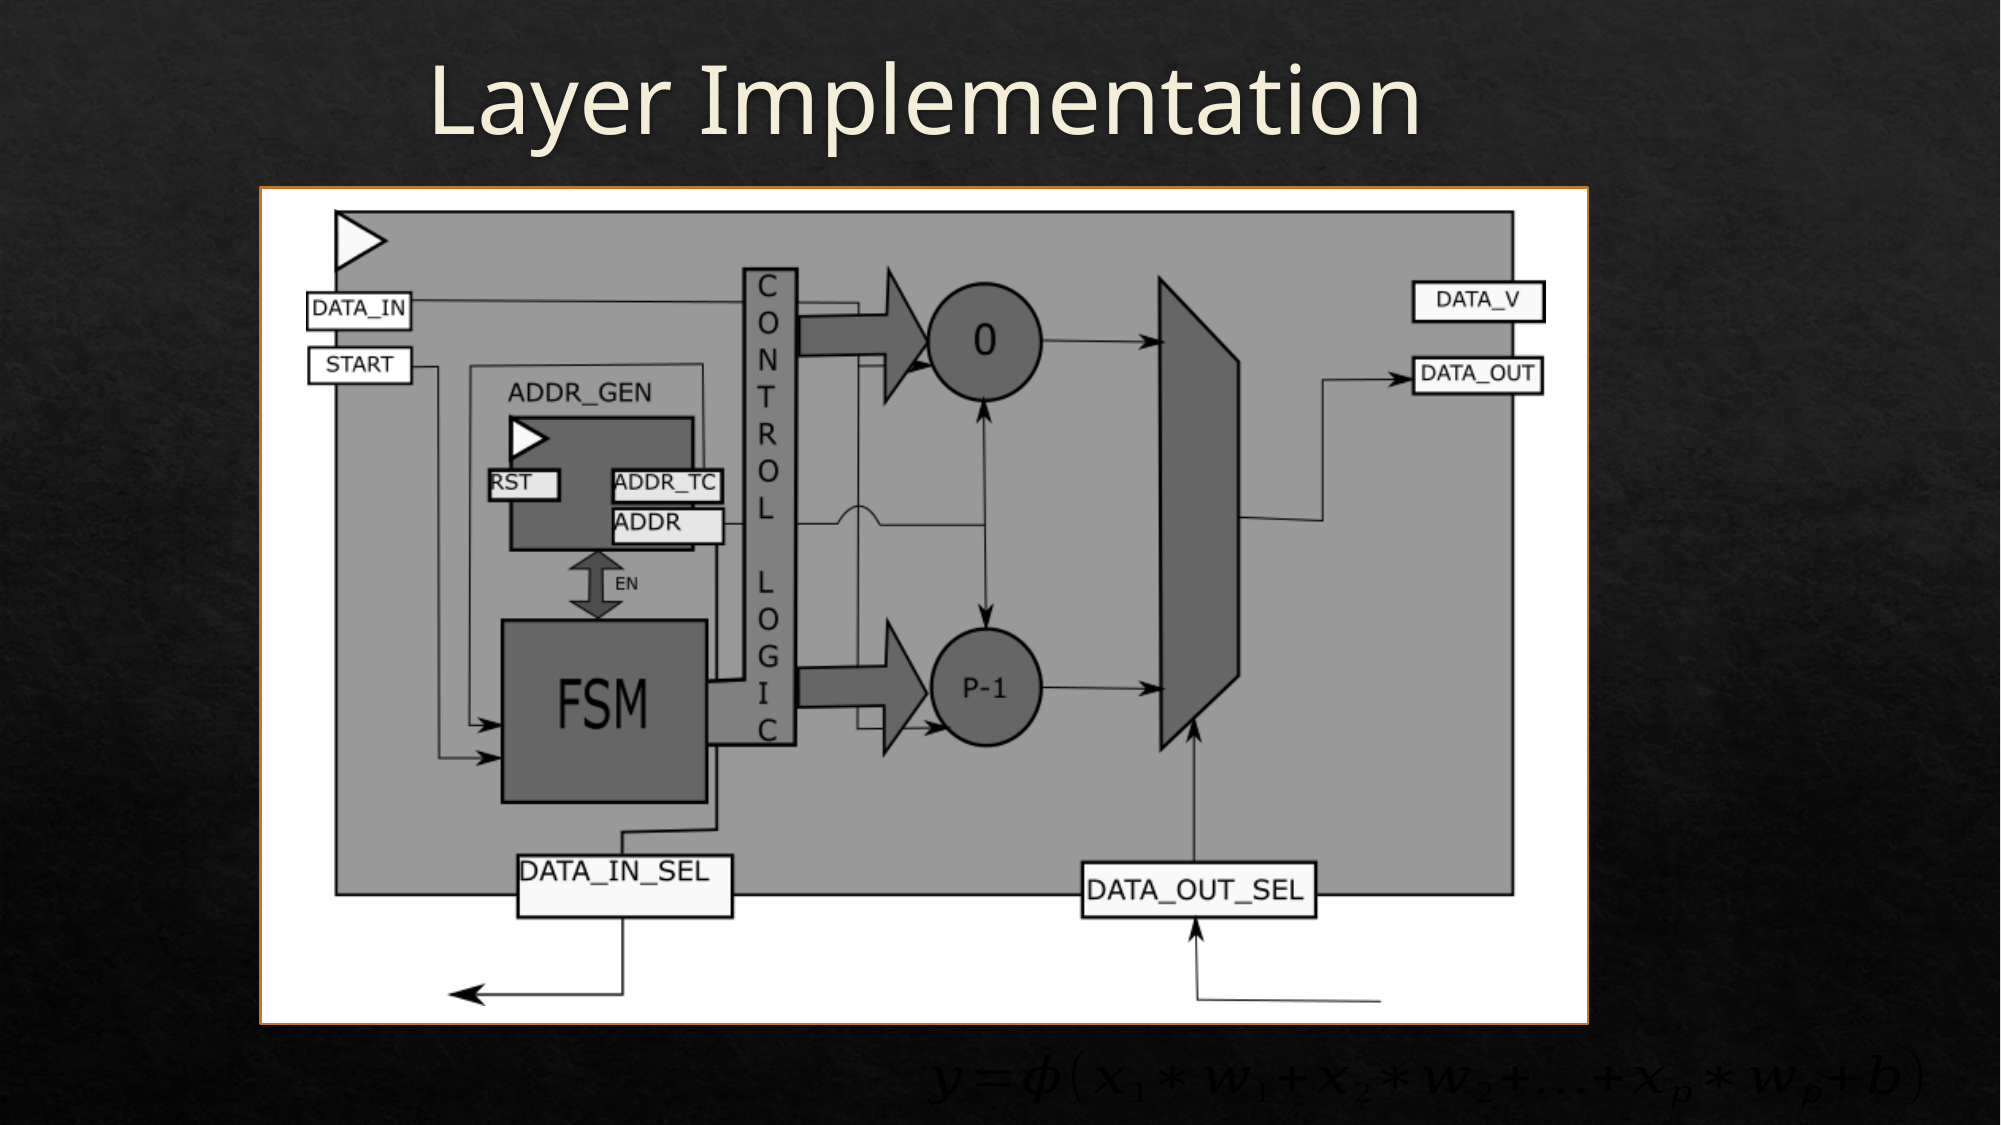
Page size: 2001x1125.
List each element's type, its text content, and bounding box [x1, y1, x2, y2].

title Layer Implementation [77, 0, 1776, 207]
picture [306, 209, 1547, 1006]
text_box [259, 211, 1589, 1025]
